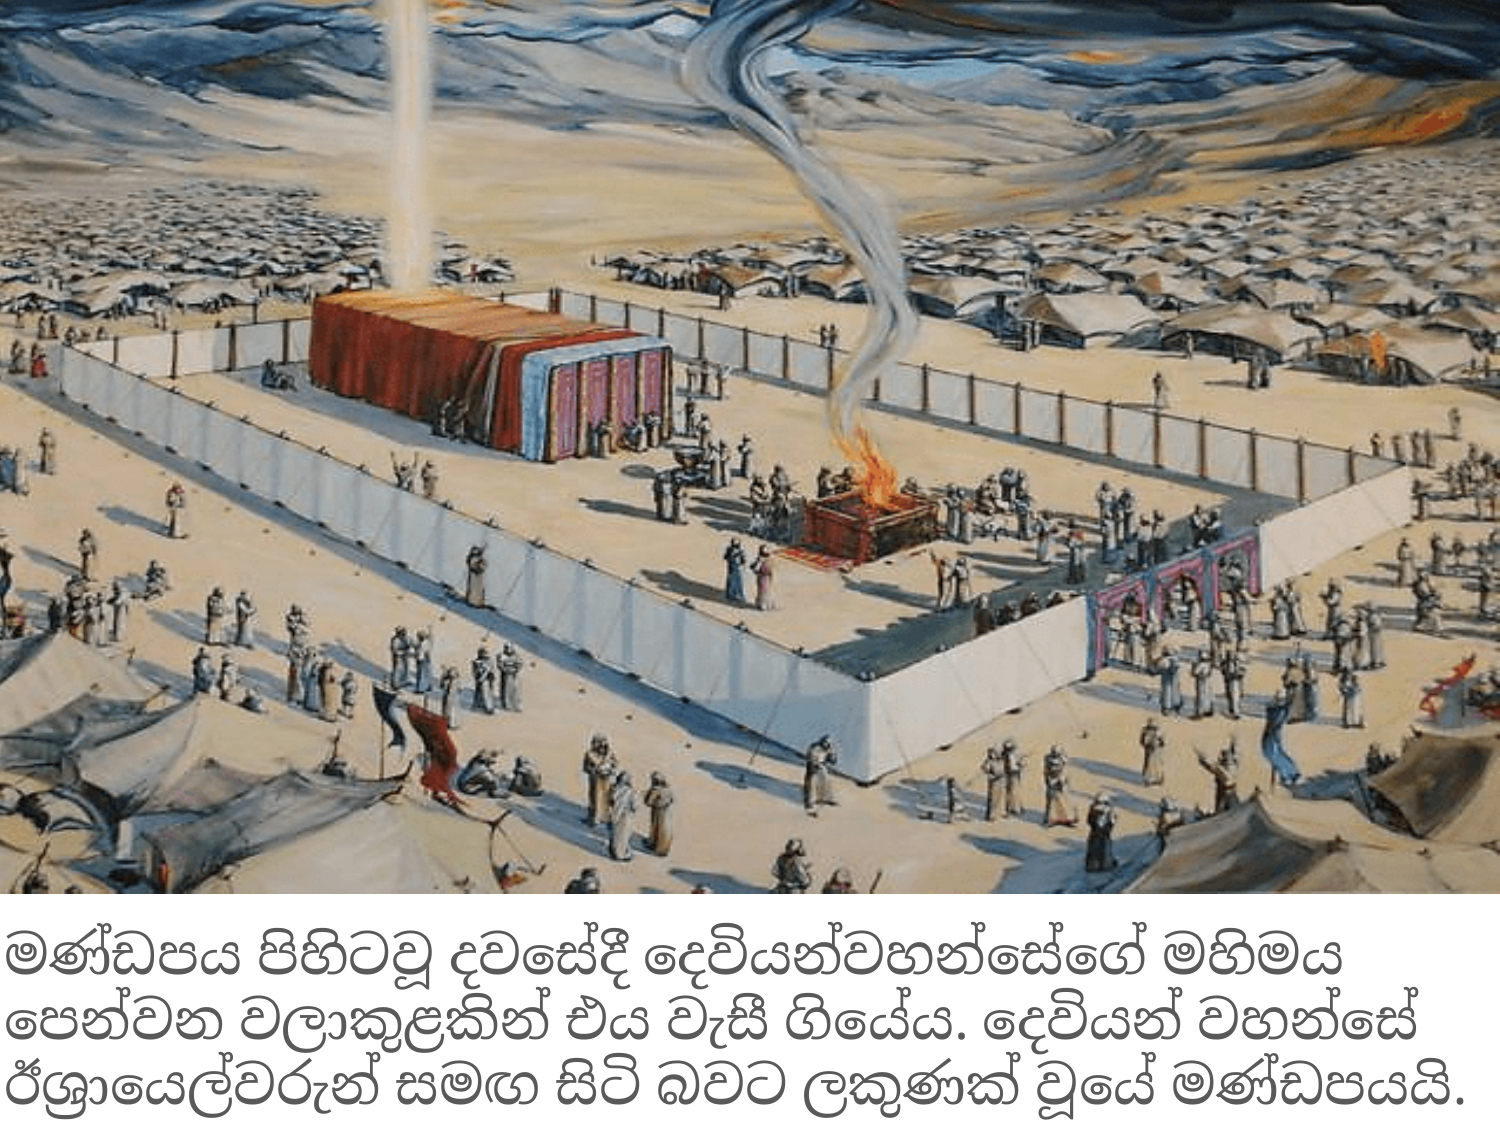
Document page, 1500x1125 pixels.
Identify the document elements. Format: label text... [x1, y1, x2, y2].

picture [0, 0, 1500, 894]
text_box මණ්ඩපය පිහිටවූ දවසේදී දෙවියන්වහන්සේගේ මහිමය පෙන්වන වලාකුළකින් එය වැසී ගියේය. දෙවියන් වහන්සේ ඊශ්‍රායෙල්වරුන් සමඟ සිටි බවට ලකුණක් වූයේ මණ්ඩපයයි. [0, 912, 1500, 1123]
